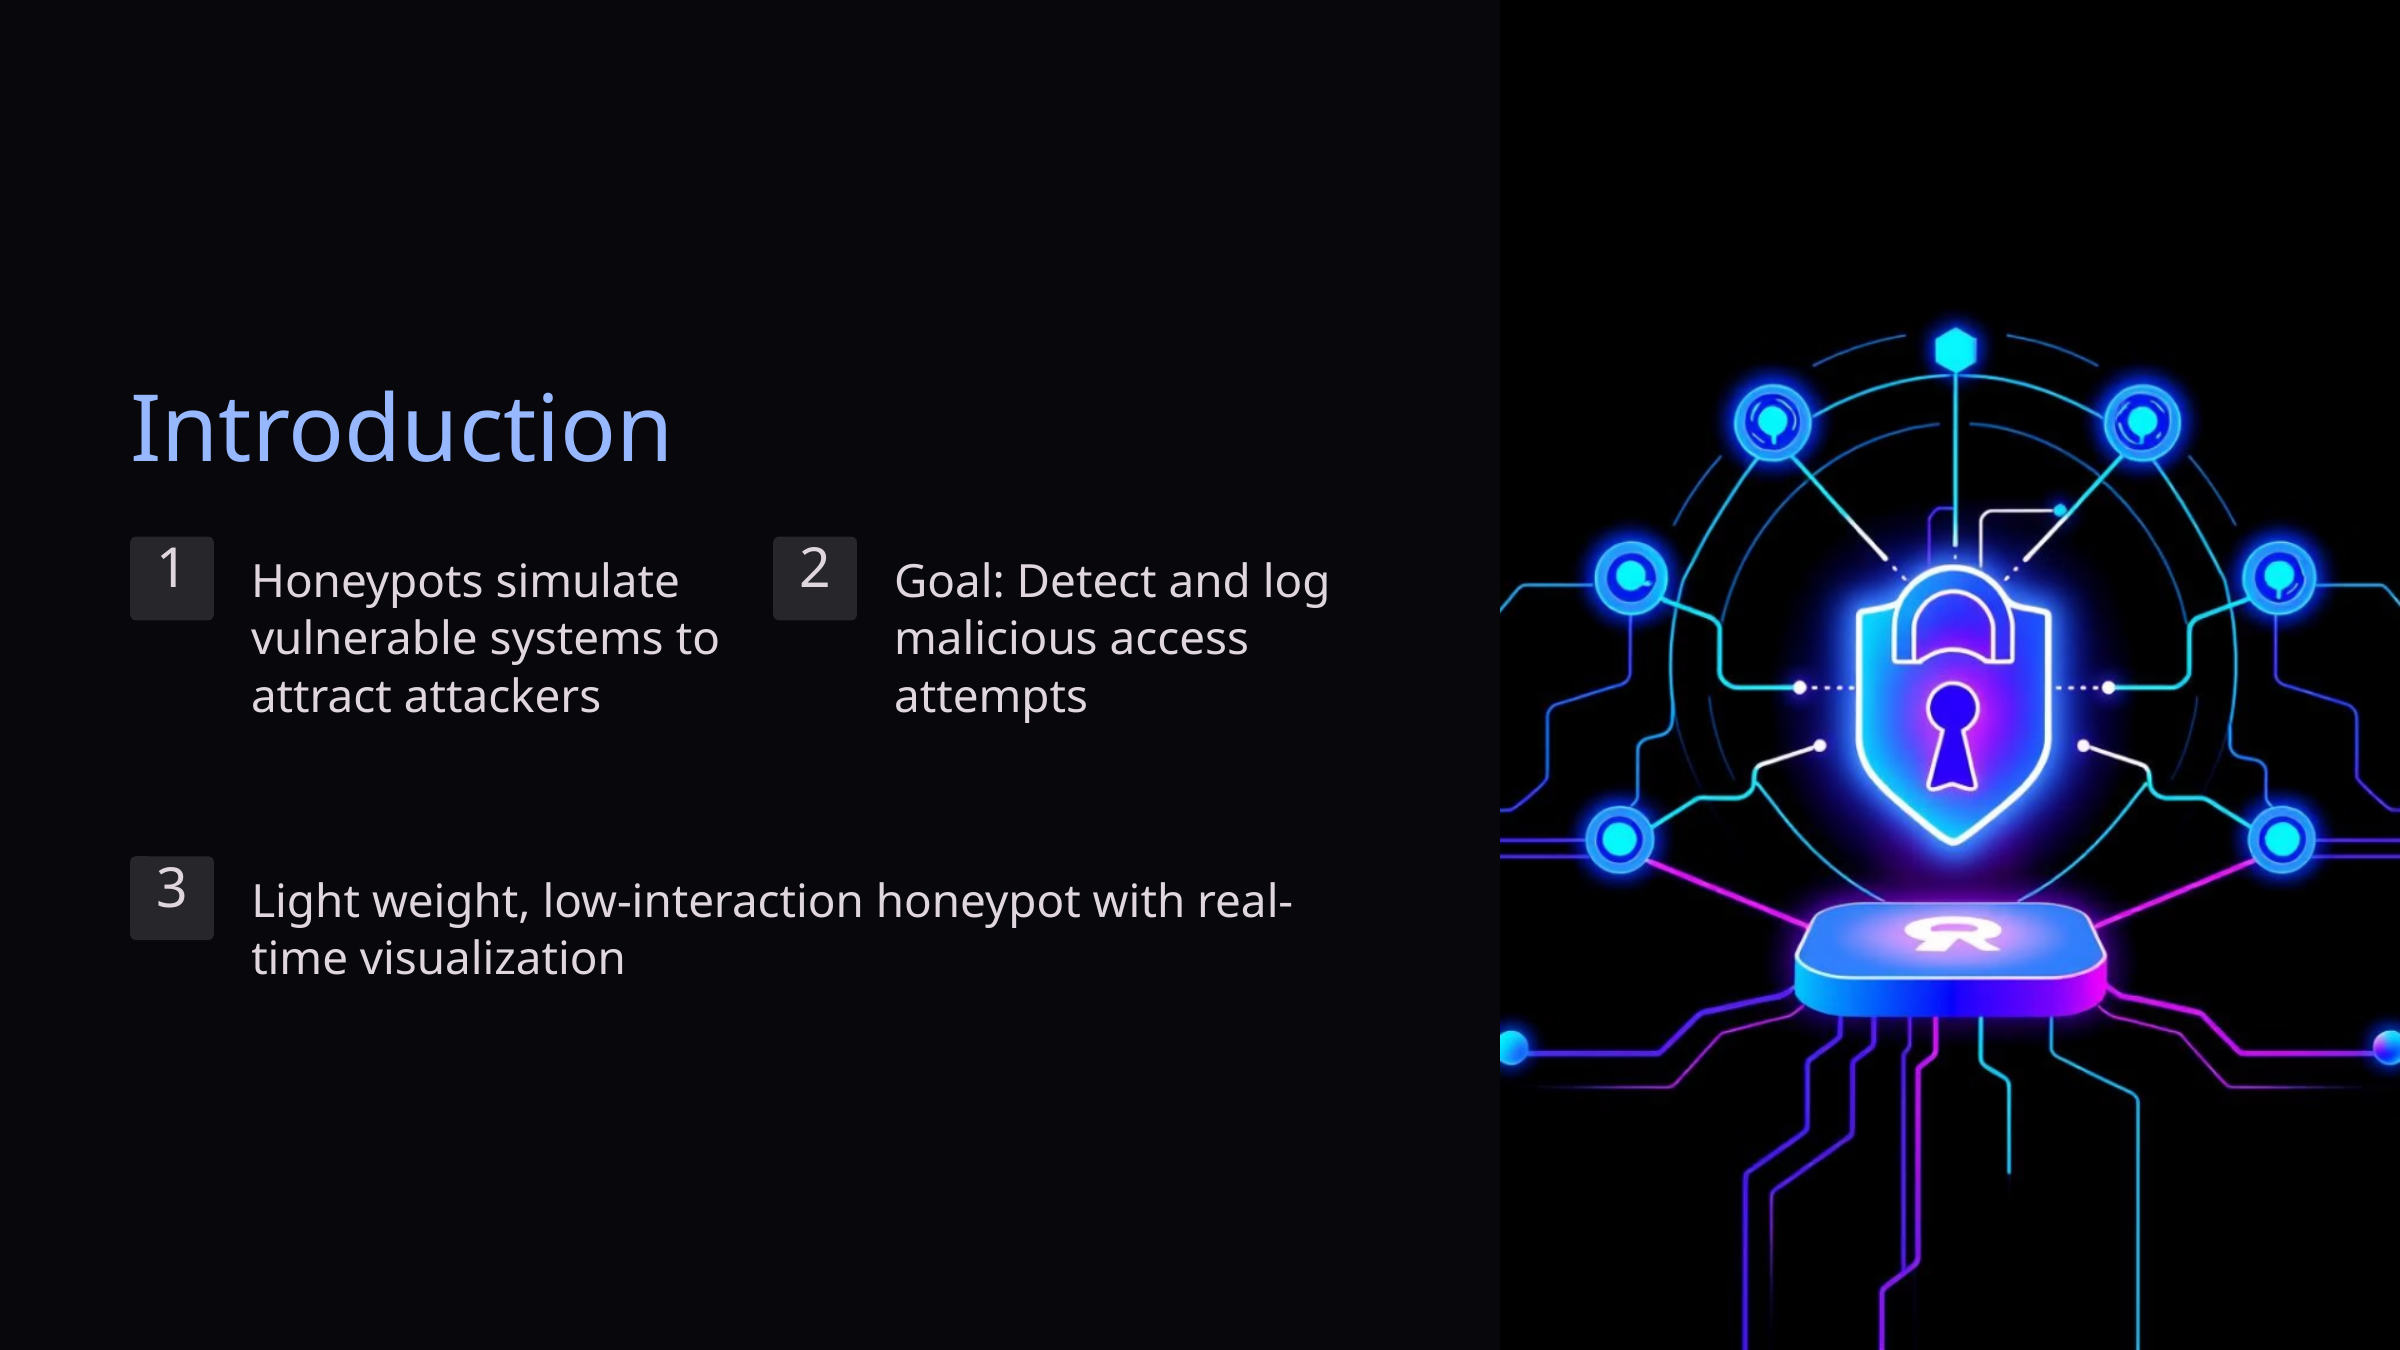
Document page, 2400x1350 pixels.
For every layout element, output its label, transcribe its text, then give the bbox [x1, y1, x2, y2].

text_box [130, 856, 214, 941]
text_box Light weight, low-interaction honeypot with real-time visualization [251, 869, 1370, 986]
picture [1499, 0, 2400, 1350]
text_box [130, 536, 214, 621]
text_box Introduction [130, 364, 1061, 481]
text_box 1 [144, 543, 200, 614]
text_box Goal: Detect and log malicious access attempts [894, 549, 1370, 724]
text_box 3 [144, 863, 200, 934]
text_box 2 [787, 543, 843, 614]
text_box [773, 536, 857, 621]
text_box Honeypots simulate vulnerable systems to attract attackers [251, 549, 727, 782]
